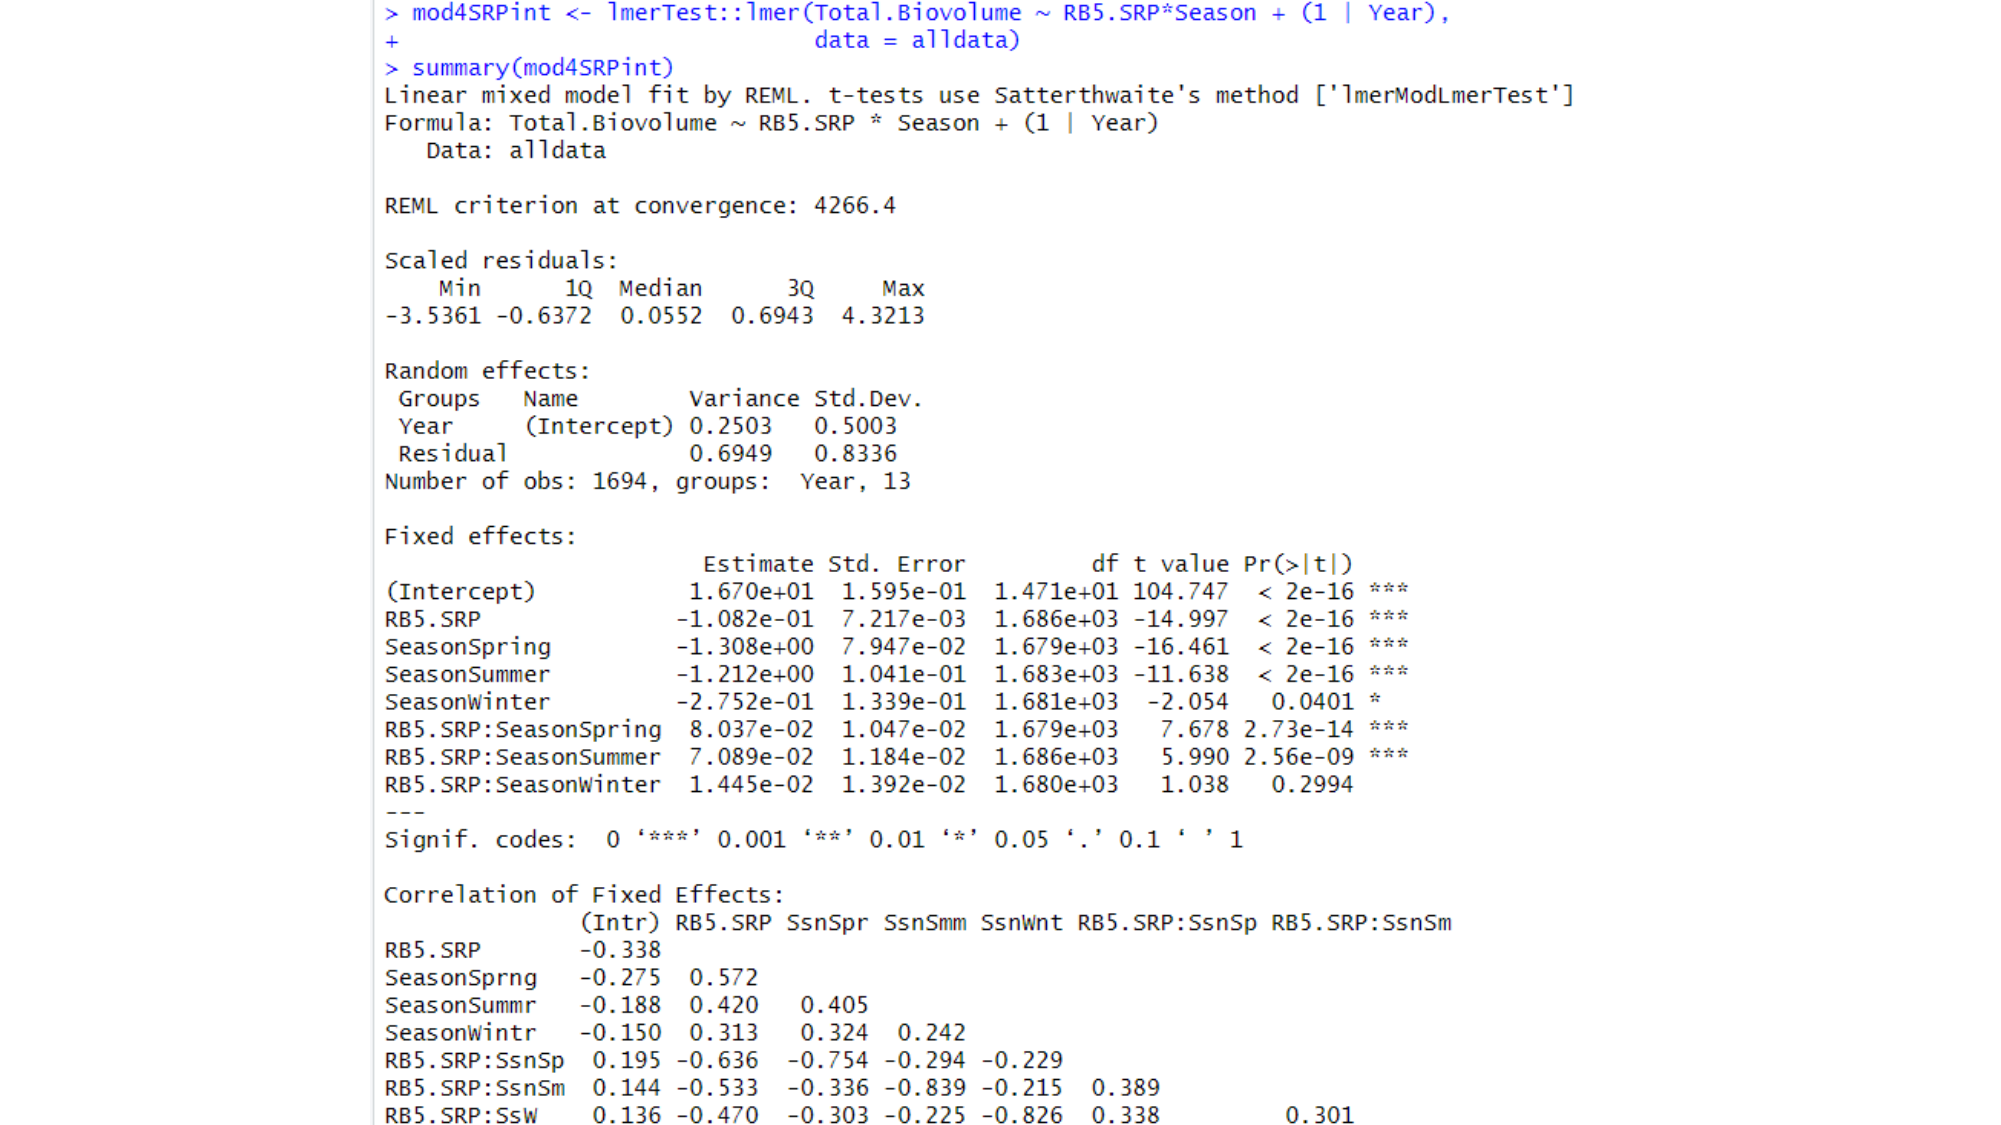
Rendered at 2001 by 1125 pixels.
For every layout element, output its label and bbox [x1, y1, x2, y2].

picture [370, 0, 1630, 1125]
